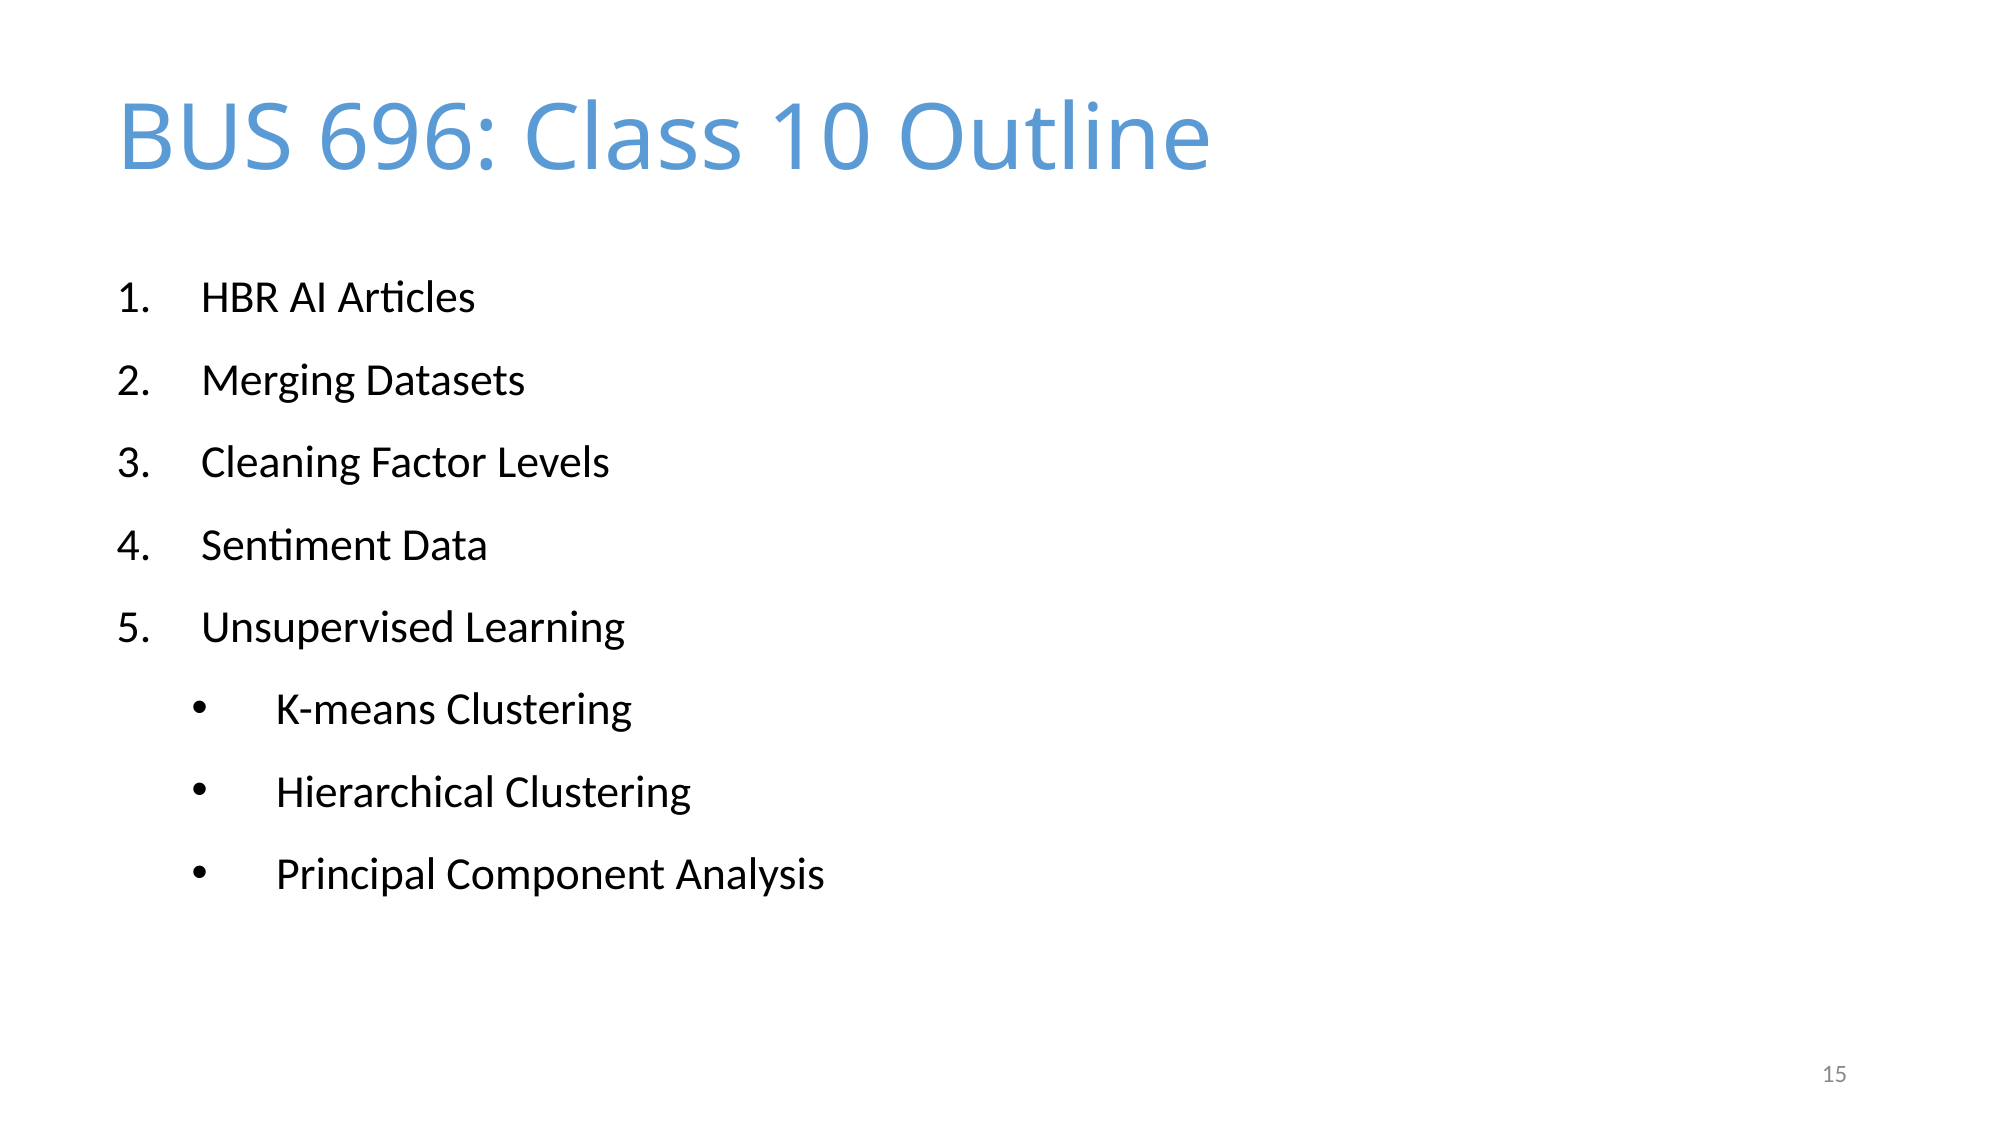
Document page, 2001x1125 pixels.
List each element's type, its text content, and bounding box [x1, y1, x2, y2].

slide_number 15 [1412, 1042, 1863, 1103]
text_box HBR AI Articles Merging Datasets Cleaning Factor Levels Sentiment Data Unsupervised Learning K-means Clustering Hierarchical Clustering Principal Component Analysis [101, 231, 1602, 1125]
text_box BUS 696: Class 10 Outline [101, 47, 1602, 231]
